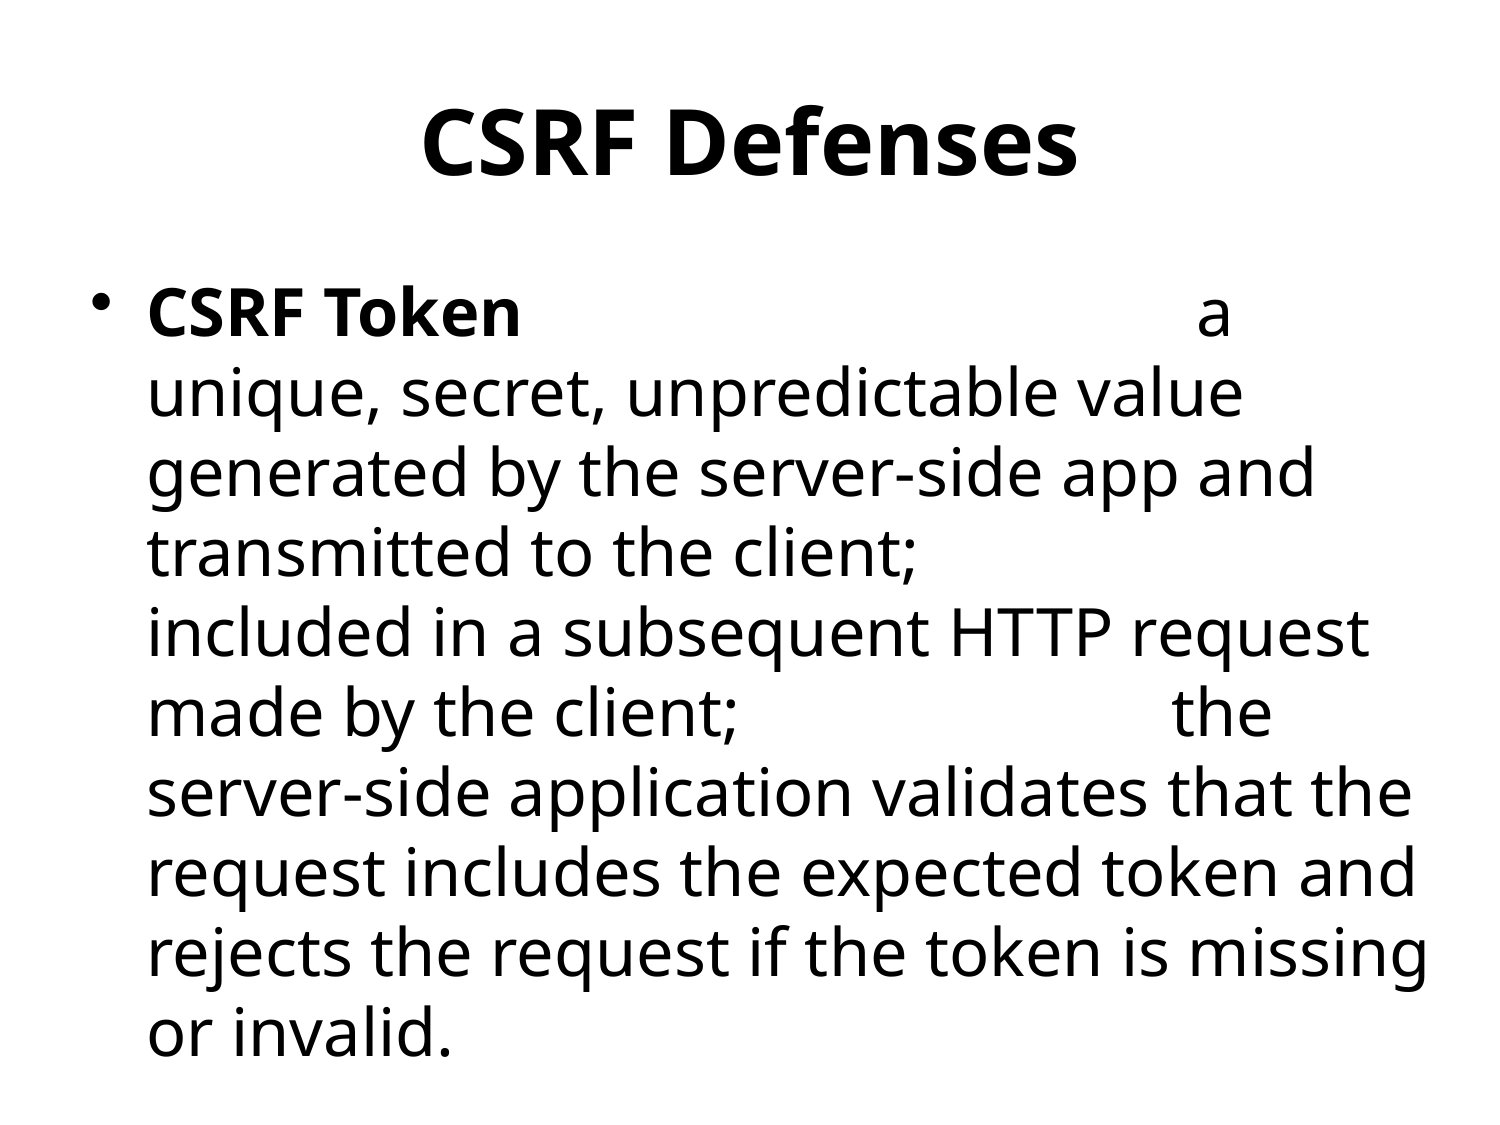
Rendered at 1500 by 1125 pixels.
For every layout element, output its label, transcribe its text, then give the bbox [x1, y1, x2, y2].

list CSRF Token a unique, secret, unpredictable value generated by the server-side app and transmitted to the client; included in a subsequent HTTP request made by the client; the server-side application validates that the request includes the expected token and rejects the request if the token is missing or invalid. [75, 262, 1500, 1125]
title CSRF Defenses [0, 45, 1500, 233]
